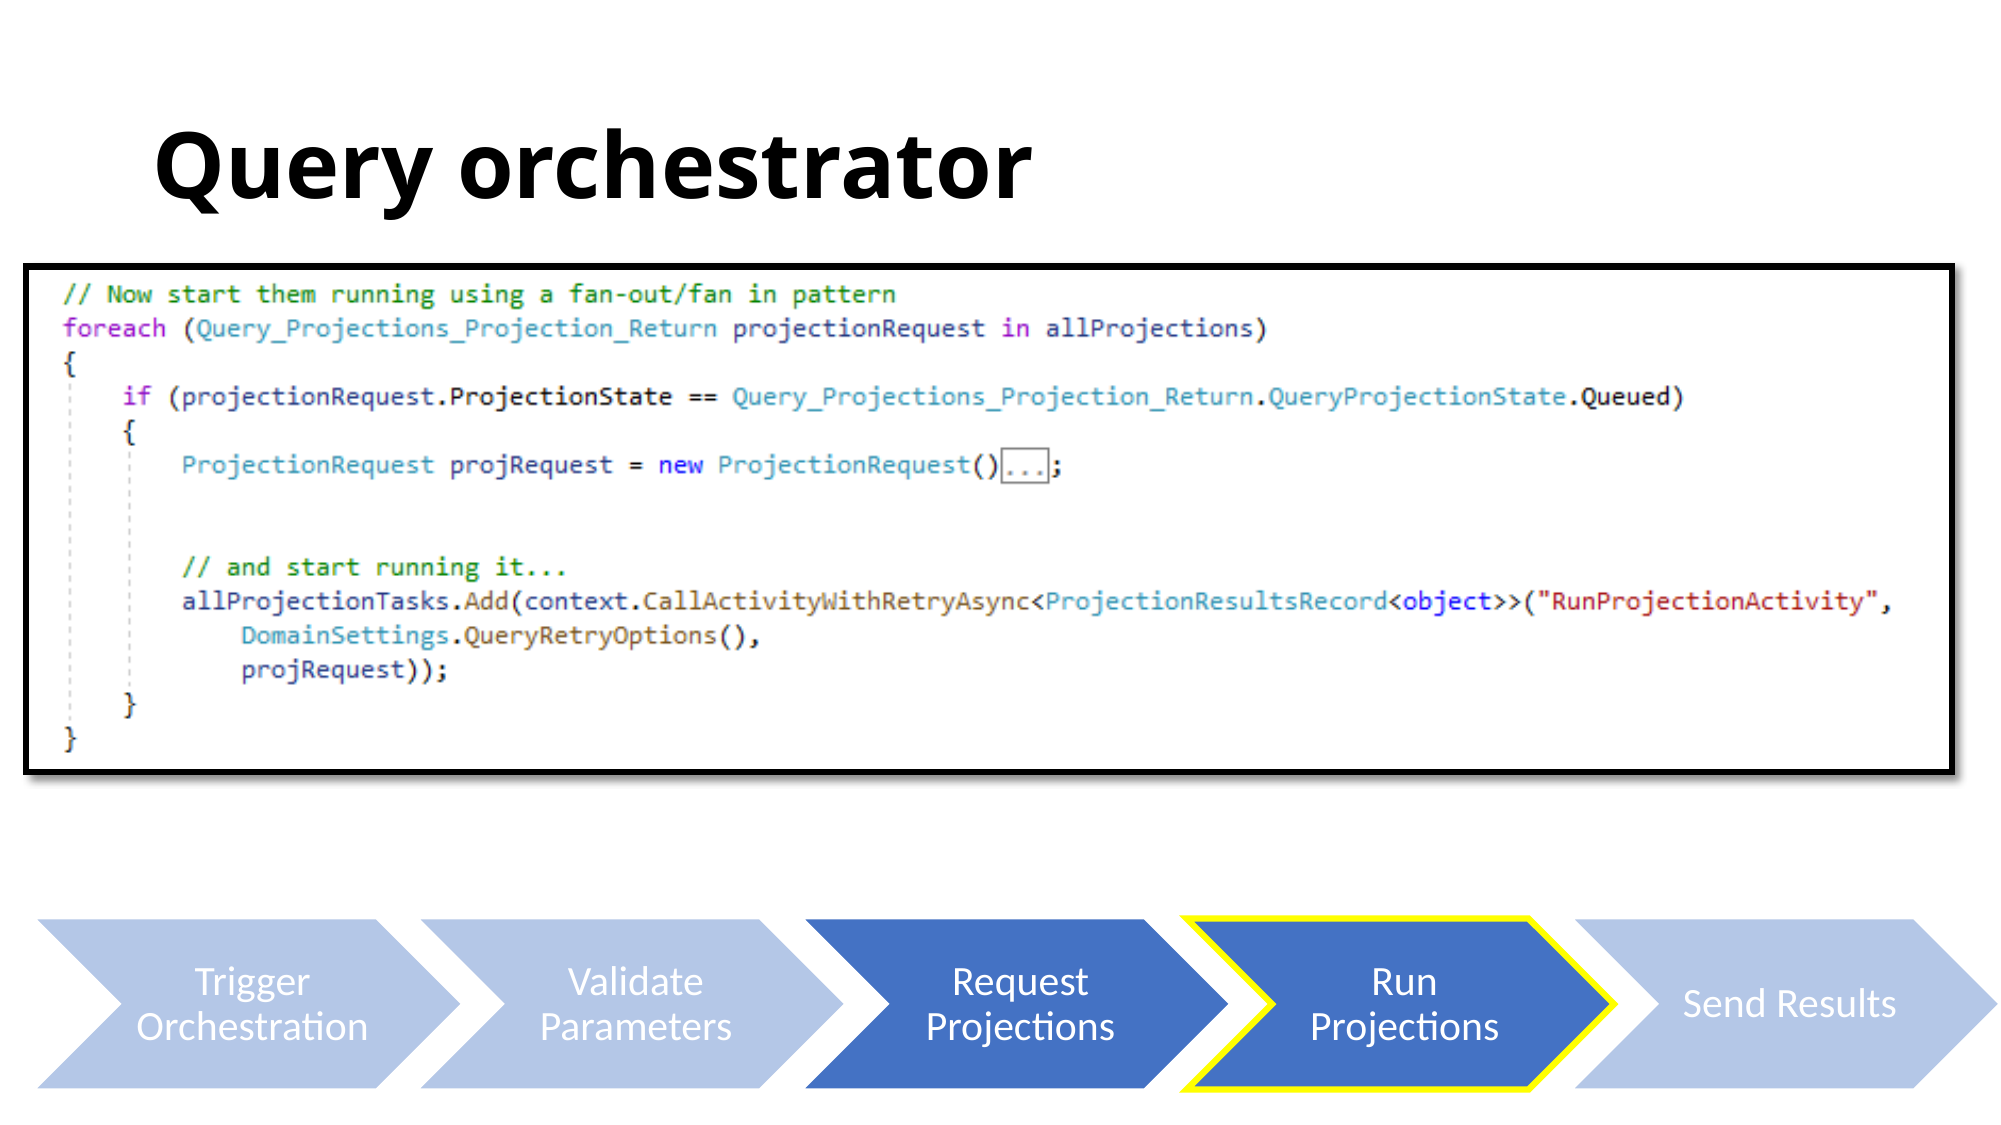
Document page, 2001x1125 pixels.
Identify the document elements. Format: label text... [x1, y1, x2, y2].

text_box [32, 855, 2000, 1125]
title Query orchestrator [137, 59, 1863, 261]
picture [29, 269, 1950, 770]
